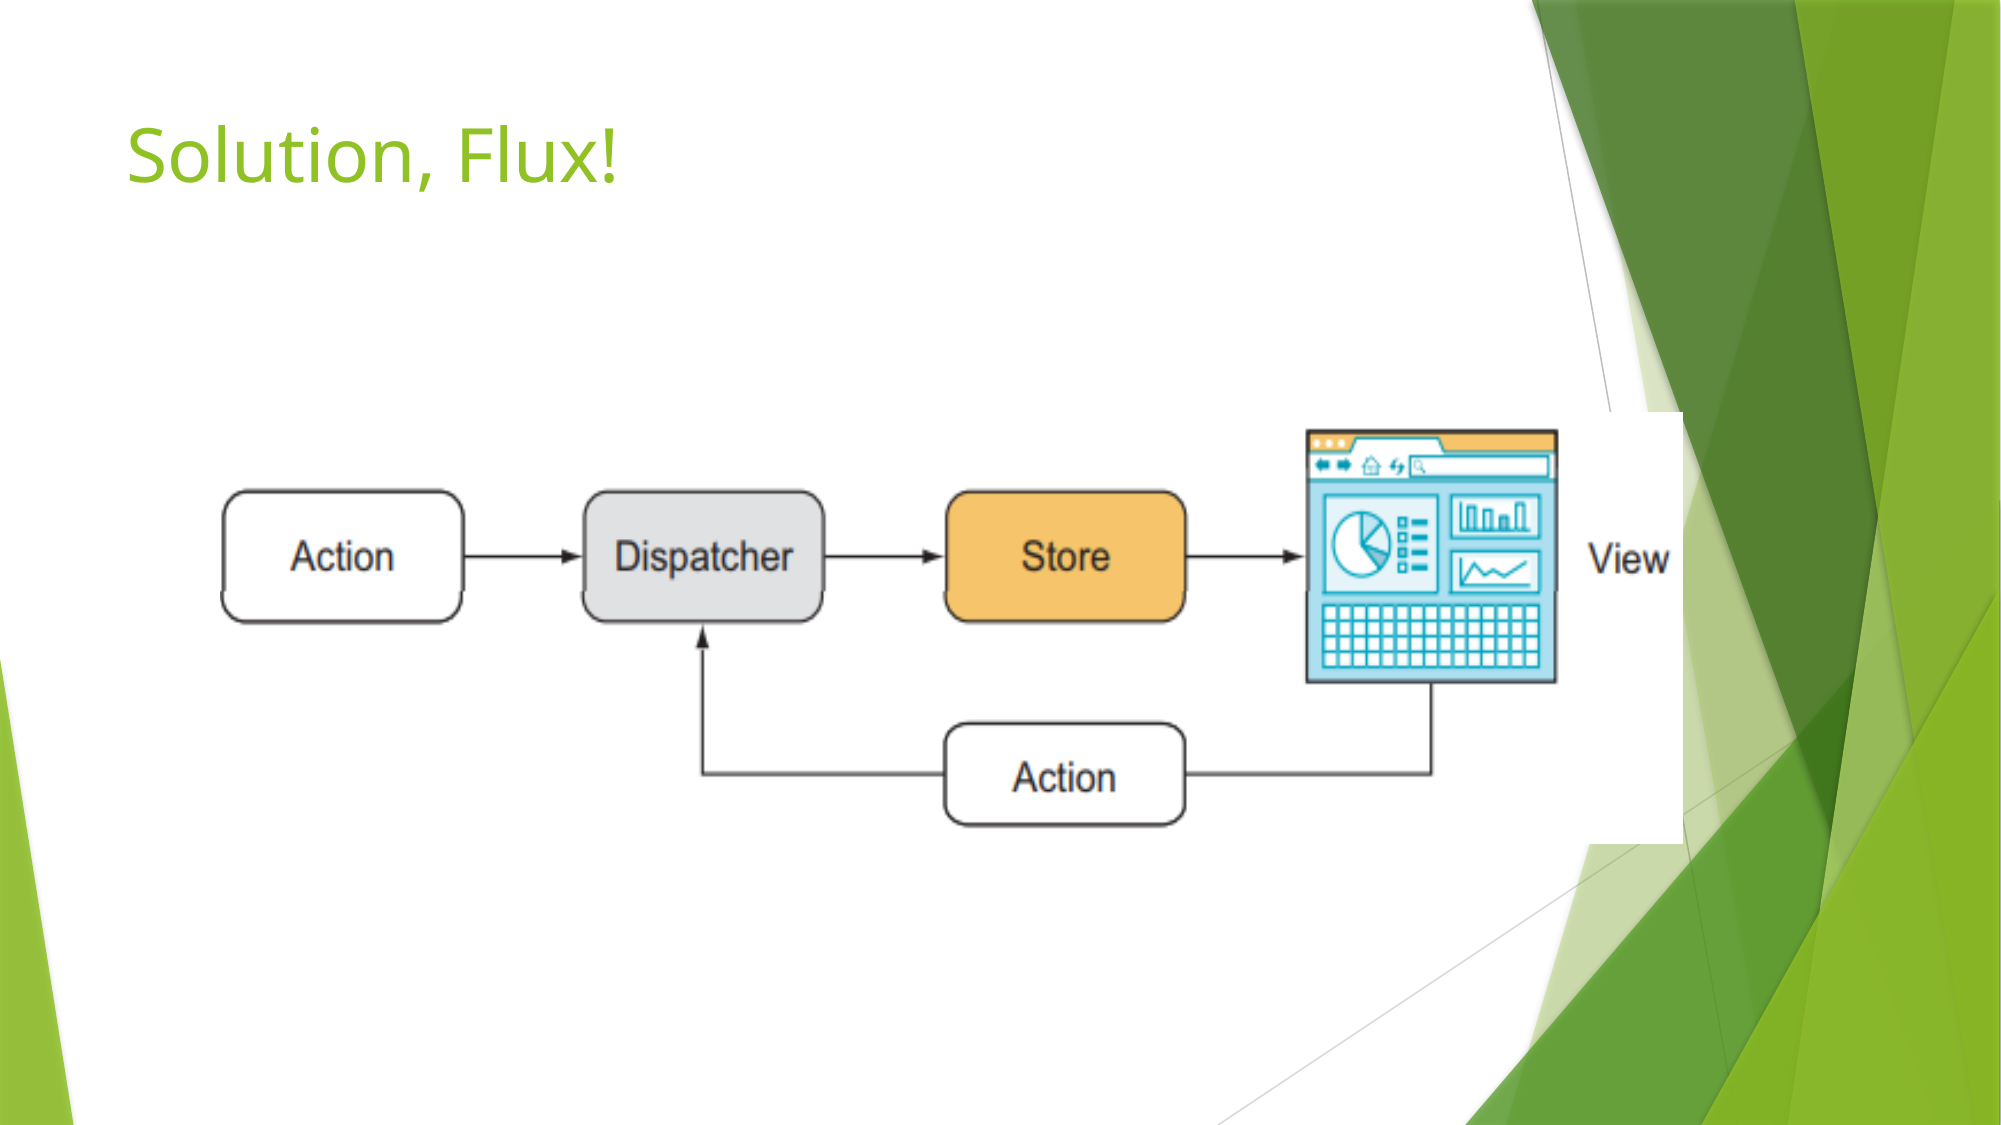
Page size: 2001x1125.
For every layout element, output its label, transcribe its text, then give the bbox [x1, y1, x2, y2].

picture [219, 411, 1684, 845]
title Solution, Flux! [111, 99, 1522, 317]
